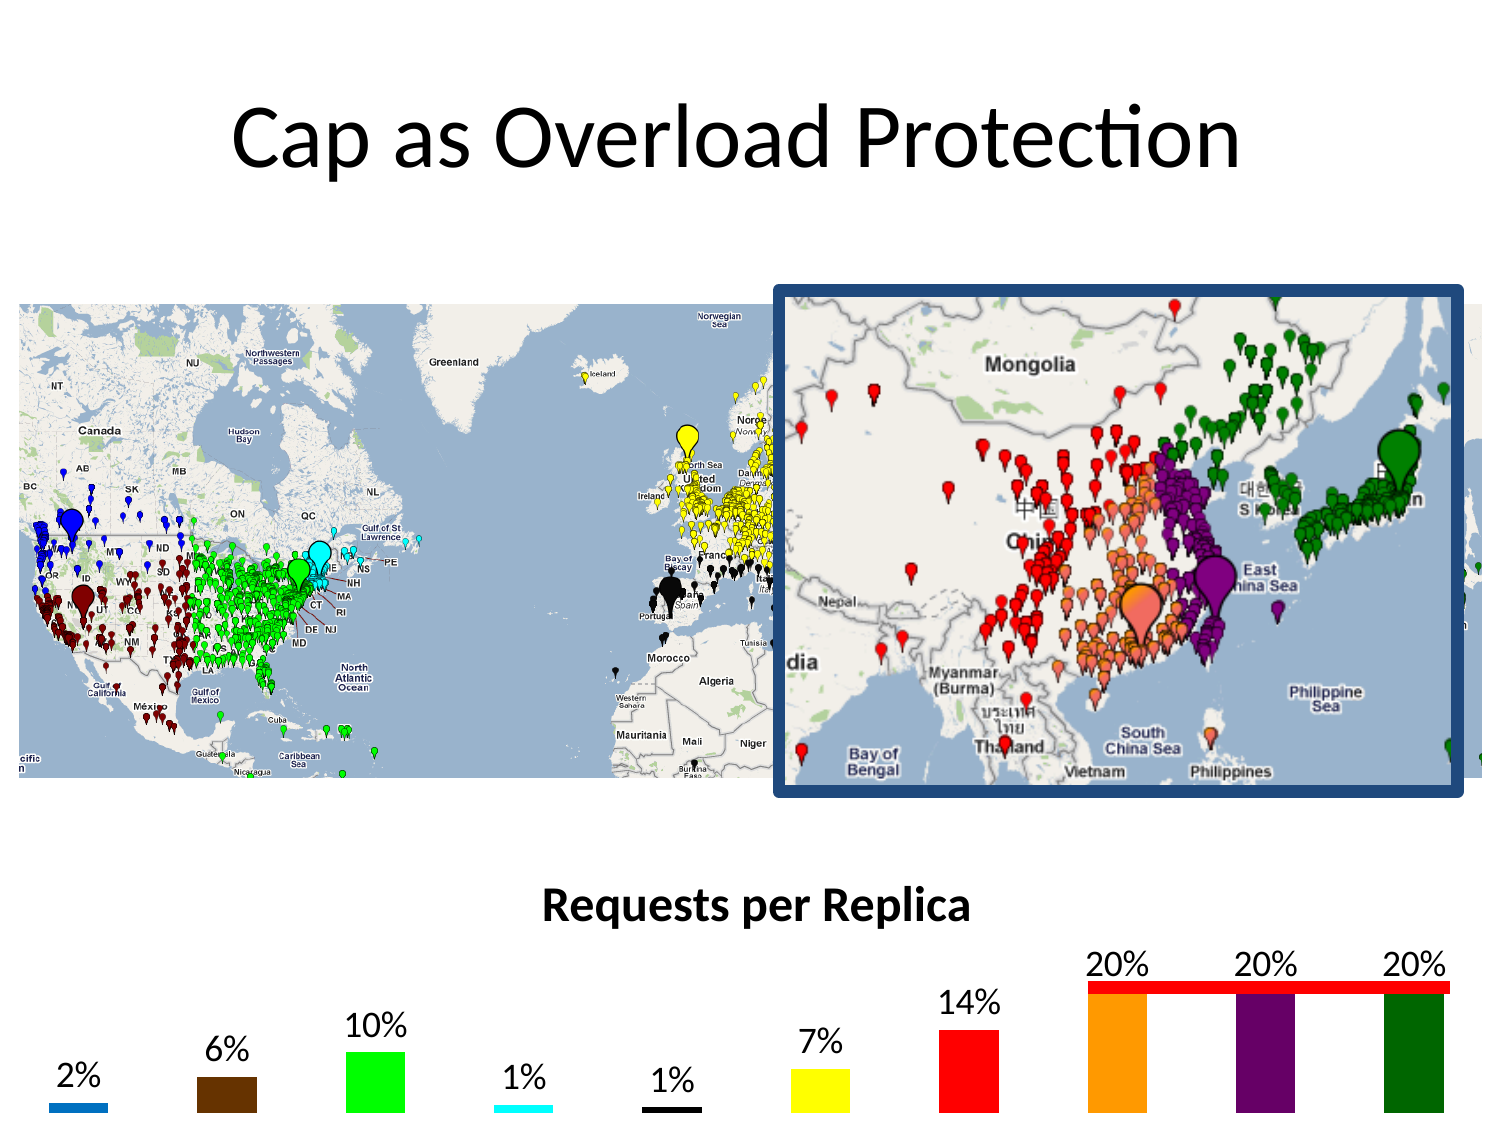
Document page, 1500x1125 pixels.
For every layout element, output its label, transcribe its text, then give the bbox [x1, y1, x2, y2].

picture [19, 296, 1483, 786]
title Cap as Overload Protection [62, 37, 1413, 225]
chart [0, 850, 1489, 1125]
